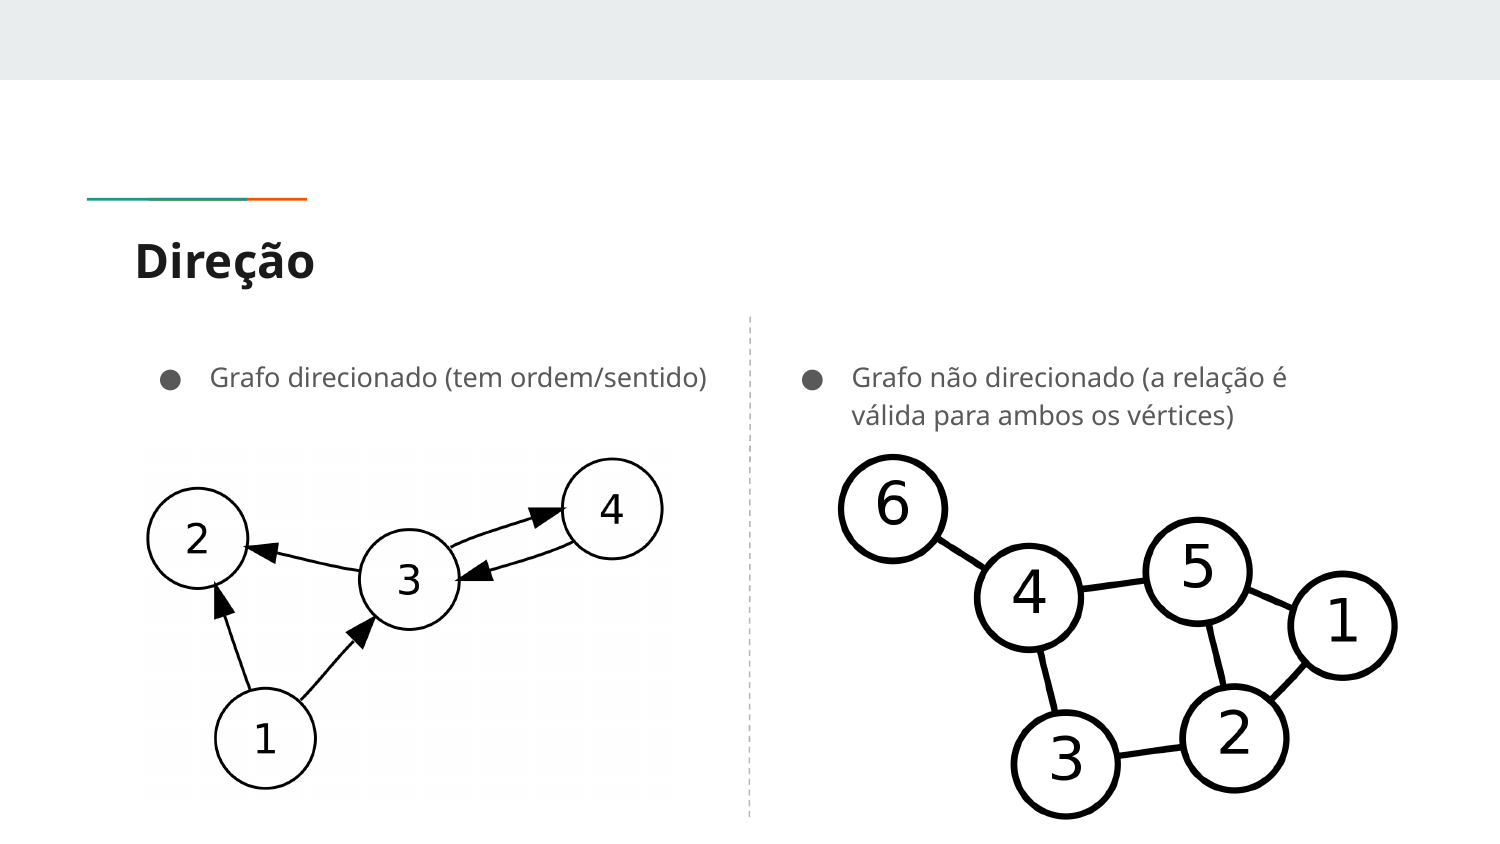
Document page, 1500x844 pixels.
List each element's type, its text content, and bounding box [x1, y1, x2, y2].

list Grafo direcionado (tem ordem/sentido) [119, 341, 739, 712]
title Direção [119, 216, 1381, 305]
picture [830, 446, 1406, 827]
picture [133, 444, 676, 804]
list Grafo não direcionado (a relação é válida para ambos os vértices) [761, 341, 1381, 712]
